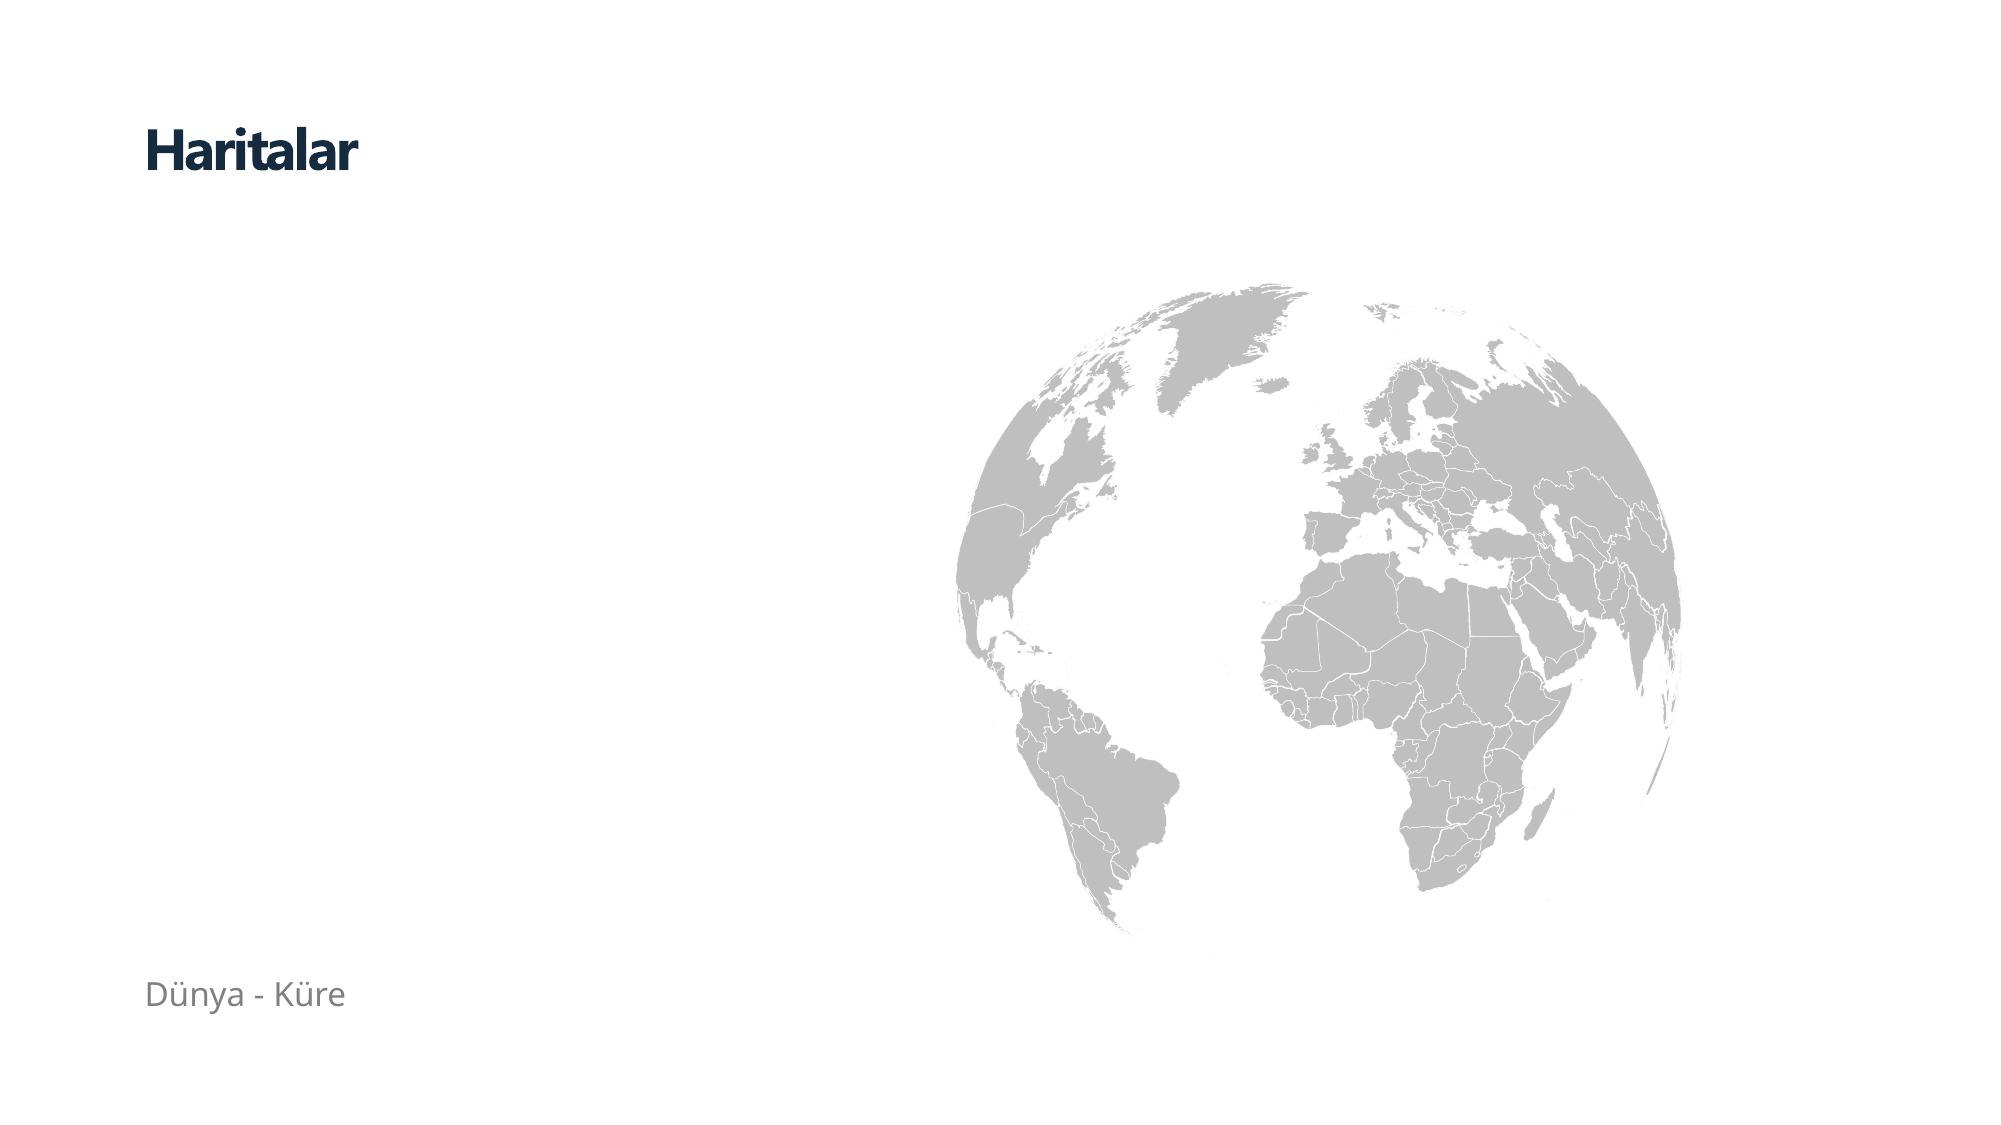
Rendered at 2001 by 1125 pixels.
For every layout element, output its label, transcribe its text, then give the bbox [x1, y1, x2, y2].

text_box Dünya - Küre [144, 973, 349, 1014]
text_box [955, 283, 1683, 955]
